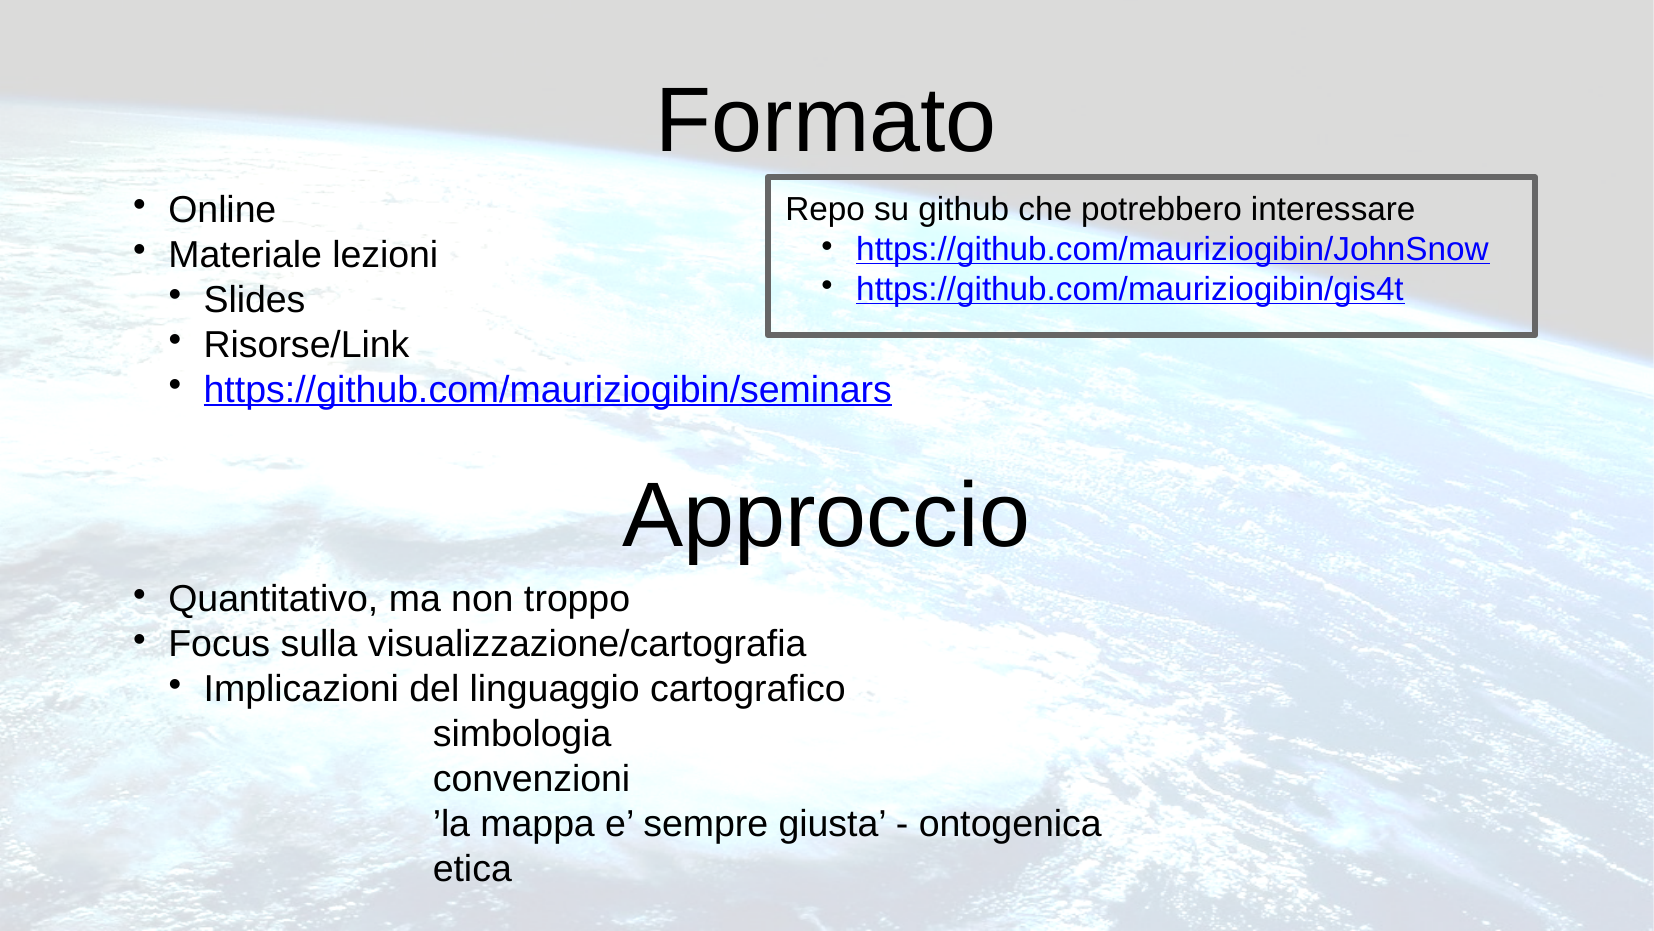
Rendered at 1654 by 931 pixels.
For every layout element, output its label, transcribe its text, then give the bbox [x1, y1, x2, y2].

picture [0, 0, 1654, 931]
text_box Quantitativo, ma non troppo Focus sulla visualizzazione/cartografia Implicazioni del linguaggio cartografico simbologia convenzioni ’la mappa e’ sempre giusta’ - ontogenica etica [118, 566, 1583, 918]
text_box Online Materiale lezioni Slides Risorse/Link https://github.com/mauriziogibin/seminars [118, 177, 910, 402]
text_box Repo su github che potrebbero interessare https://github.com/mauriziogibin/JohnSnow https://github.com/mauriziogibin/gis4t [767, 177, 1536, 336]
text_box Approccio [82, 432, 1571, 588]
text_box Formato [82, 37, 1571, 192]
